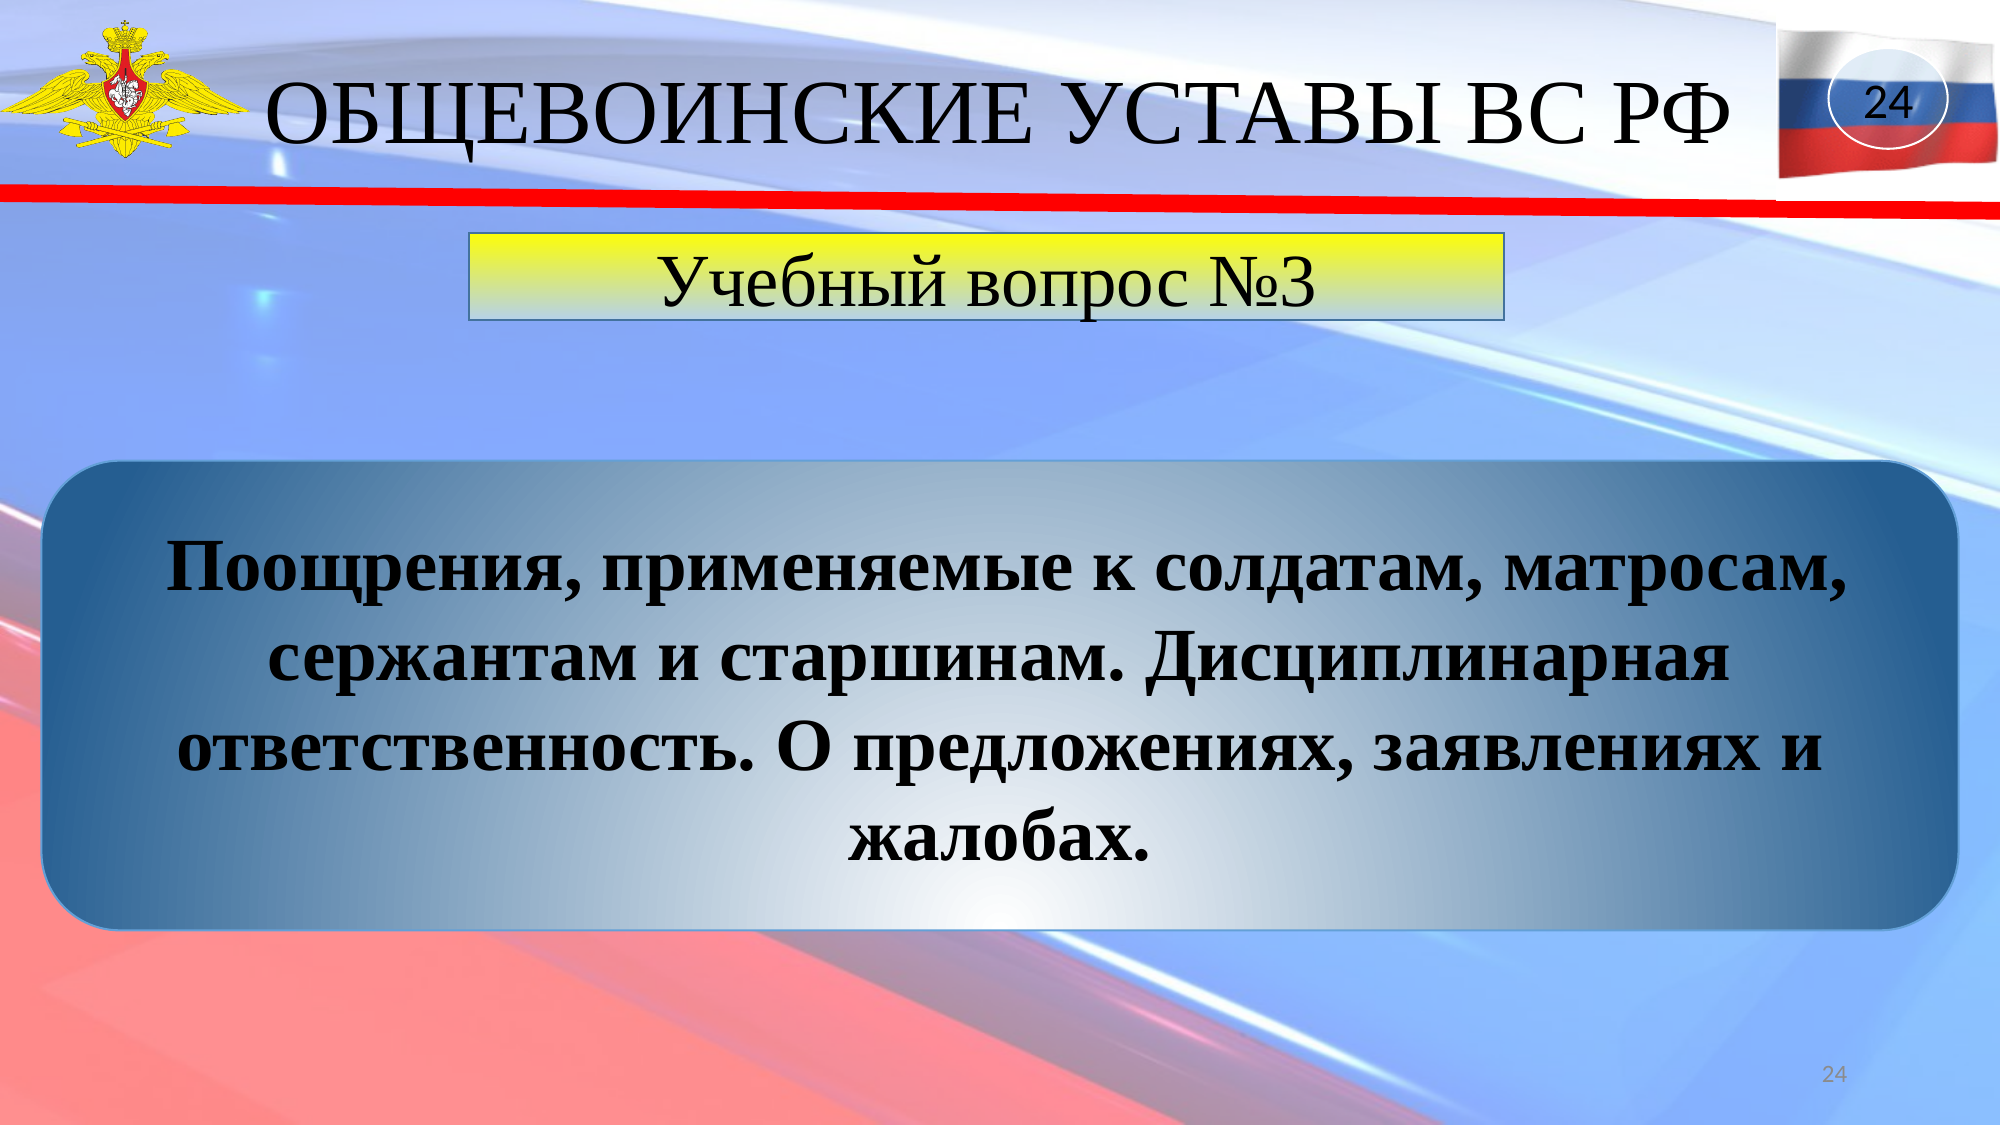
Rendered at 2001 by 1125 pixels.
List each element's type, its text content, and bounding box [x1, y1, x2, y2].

title ОБЩЕВОИНСКИЕ УСТАВЫ ВС РФ [250, 59, 1776, 193]
text_box Поощрения, применяемые к солдатам, матросам, сержантам и старшинам. Дисциплинарная ответственность. О предложениях, заявлениях и жалобах. [40, 459, 1960, 932]
title ОБЩЕВОИНСКИЕ УСТАВЫ ВС РФ [137, 211, 1863, 278]
picture [1776, 7, 2000, 201]
text_box Учебный вопрос №3 [468, 232, 1505, 321]
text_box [0, 193, 2000, 211]
slide_number 24 [1412, 1042, 1863, 1103]
picture [0, 0, 250, 190]
